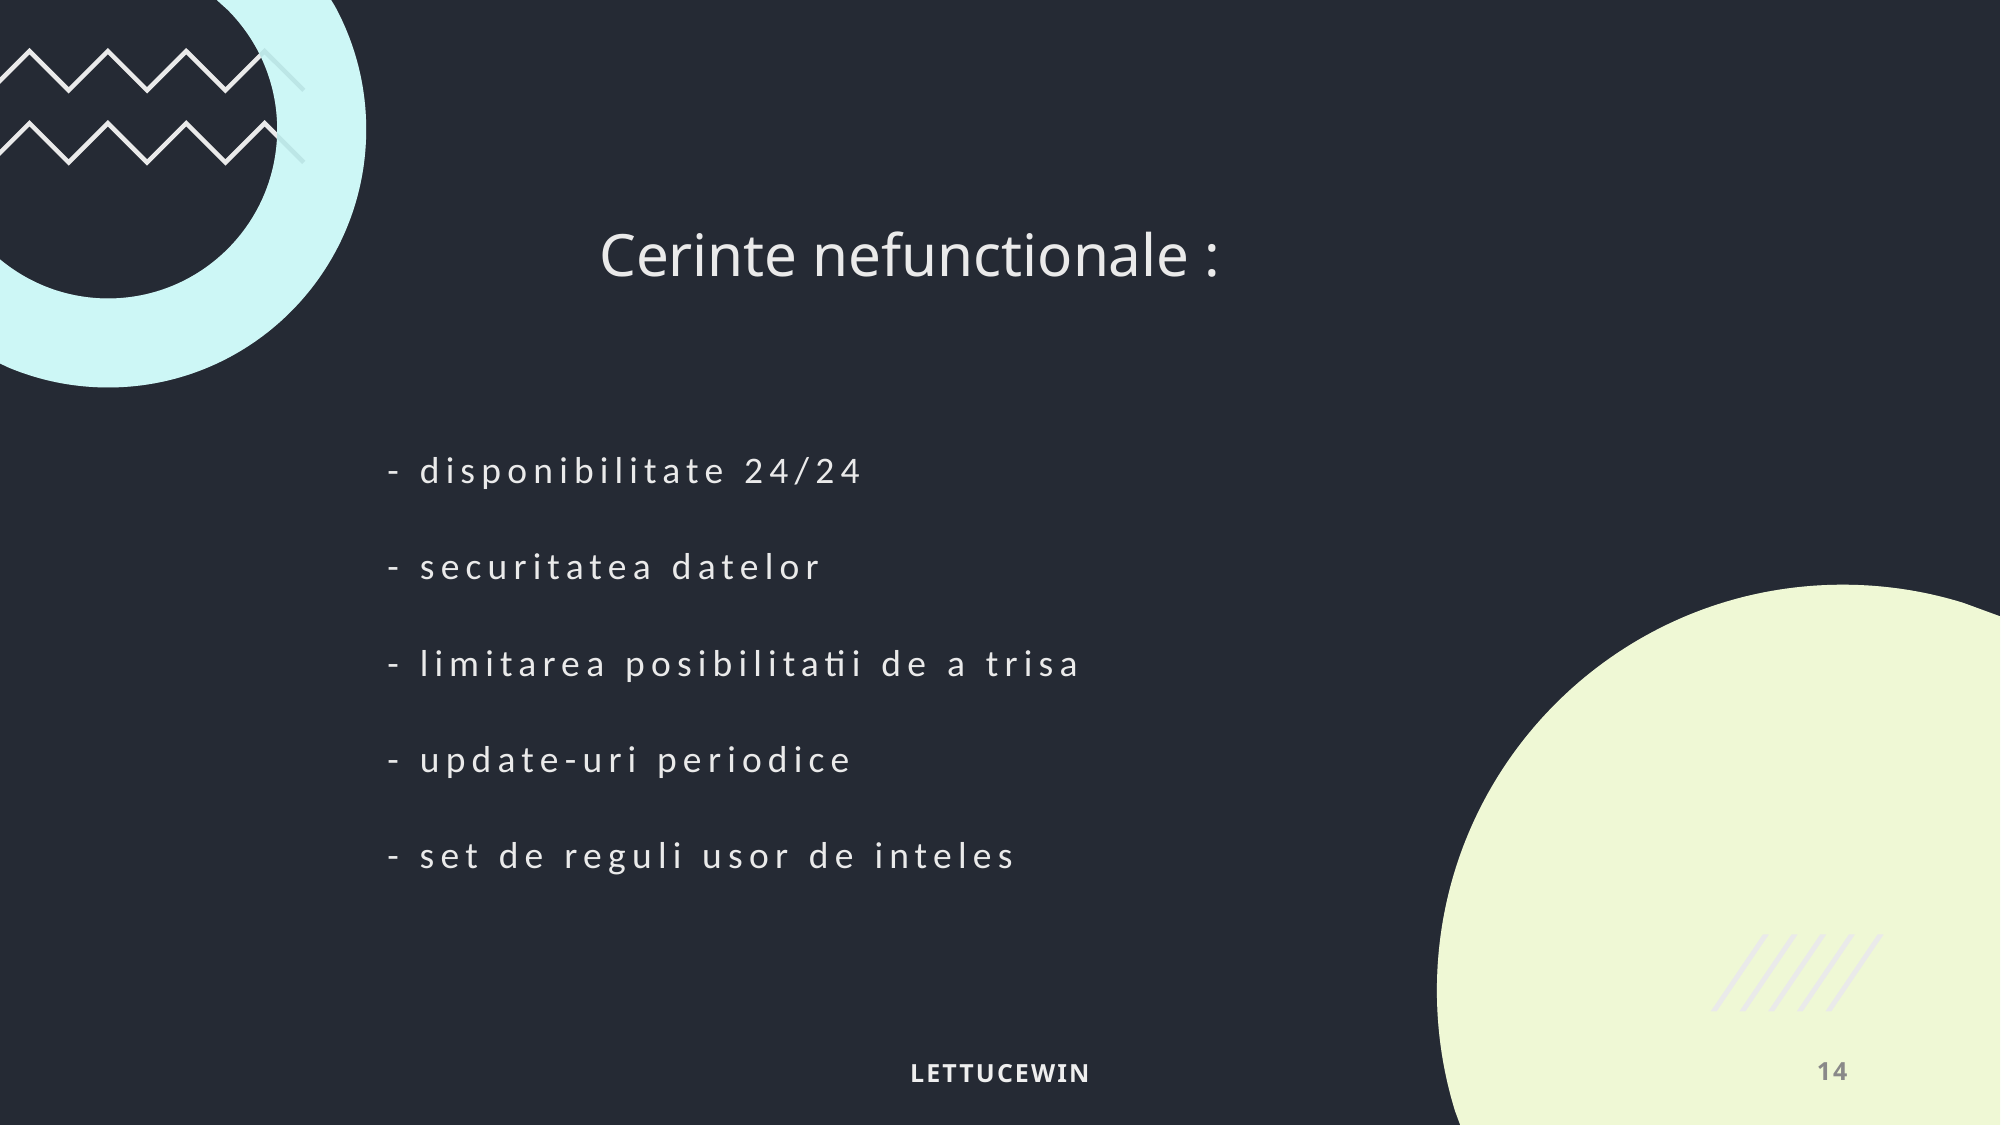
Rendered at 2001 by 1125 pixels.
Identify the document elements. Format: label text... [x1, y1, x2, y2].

title - disponibilitate 24/24 - securitatea datelor - limitarea posibilitatii de a trisa - update-uri periodice - set de reguli usor de inteles [372, 287, 1777, 981]
footer Lettucewin [662, 1042, 1338, 1103]
list Cerinte nefunctionale : [445, 218, 1375, 382]
slide_number 14 [1412, 1042, 1863, 1103]
